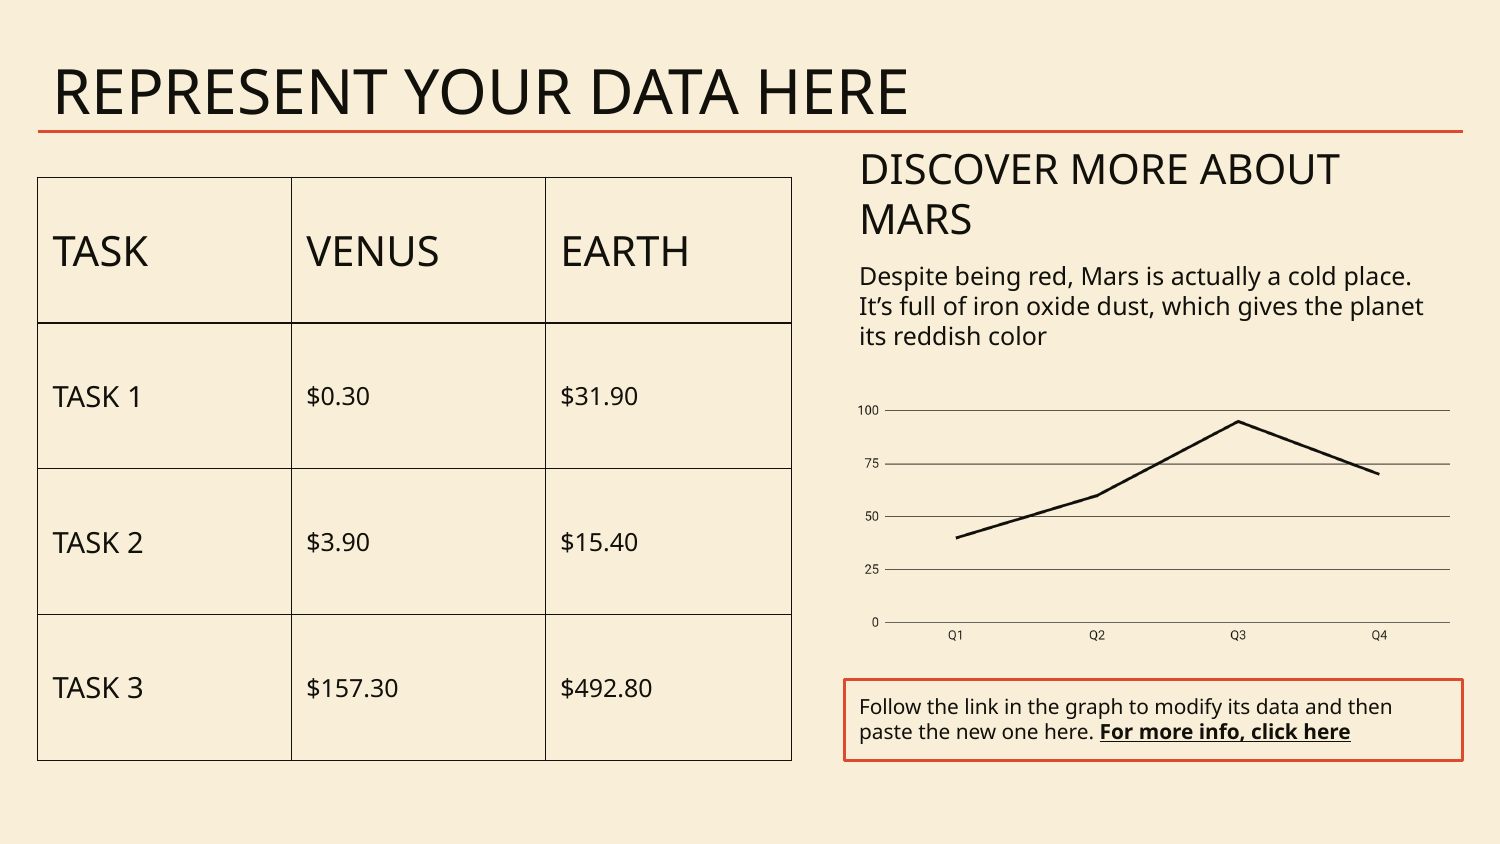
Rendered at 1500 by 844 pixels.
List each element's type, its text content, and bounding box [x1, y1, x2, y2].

text_box Follow the link in the graph to modify its data and then paste the new one here. For more info, click here [844, 679, 1463, 761]
table_cell TASK 3 [38, 615, 291, 760]
table_cell $492.80 [546, 615, 791, 760]
table_cell TASK 1 [38, 324, 291, 468]
table_cell TASK 2 [38, 469, 291, 614]
text_box Despite being red, Mars is actually a cold place. It’s full of iron oxide dust, which gives the planet its reddish color [844, 245, 1463, 367]
table_header TASK [38, 178, 291, 322]
table_header VENUS [292, 178, 545, 322]
table_cell $31.90 [546, 324, 791, 468]
table_cell $157.30 [292, 615, 545, 760]
table_header EARTH [546, 178, 791, 322]
title REPRESENT YOUR DATA HERE [37, 37, 1463, 130]
table_cell $3.90 [292, 469, 545, 614]
table_cell $0.30 [292, 324, 545, 468]
picture [843, 391, 1463, 656]
table_cell $15.40 [546, 469, 791, 614]
text_box DISCOVER MORE ABOUT MARS [844, 177, 1463, 245]
